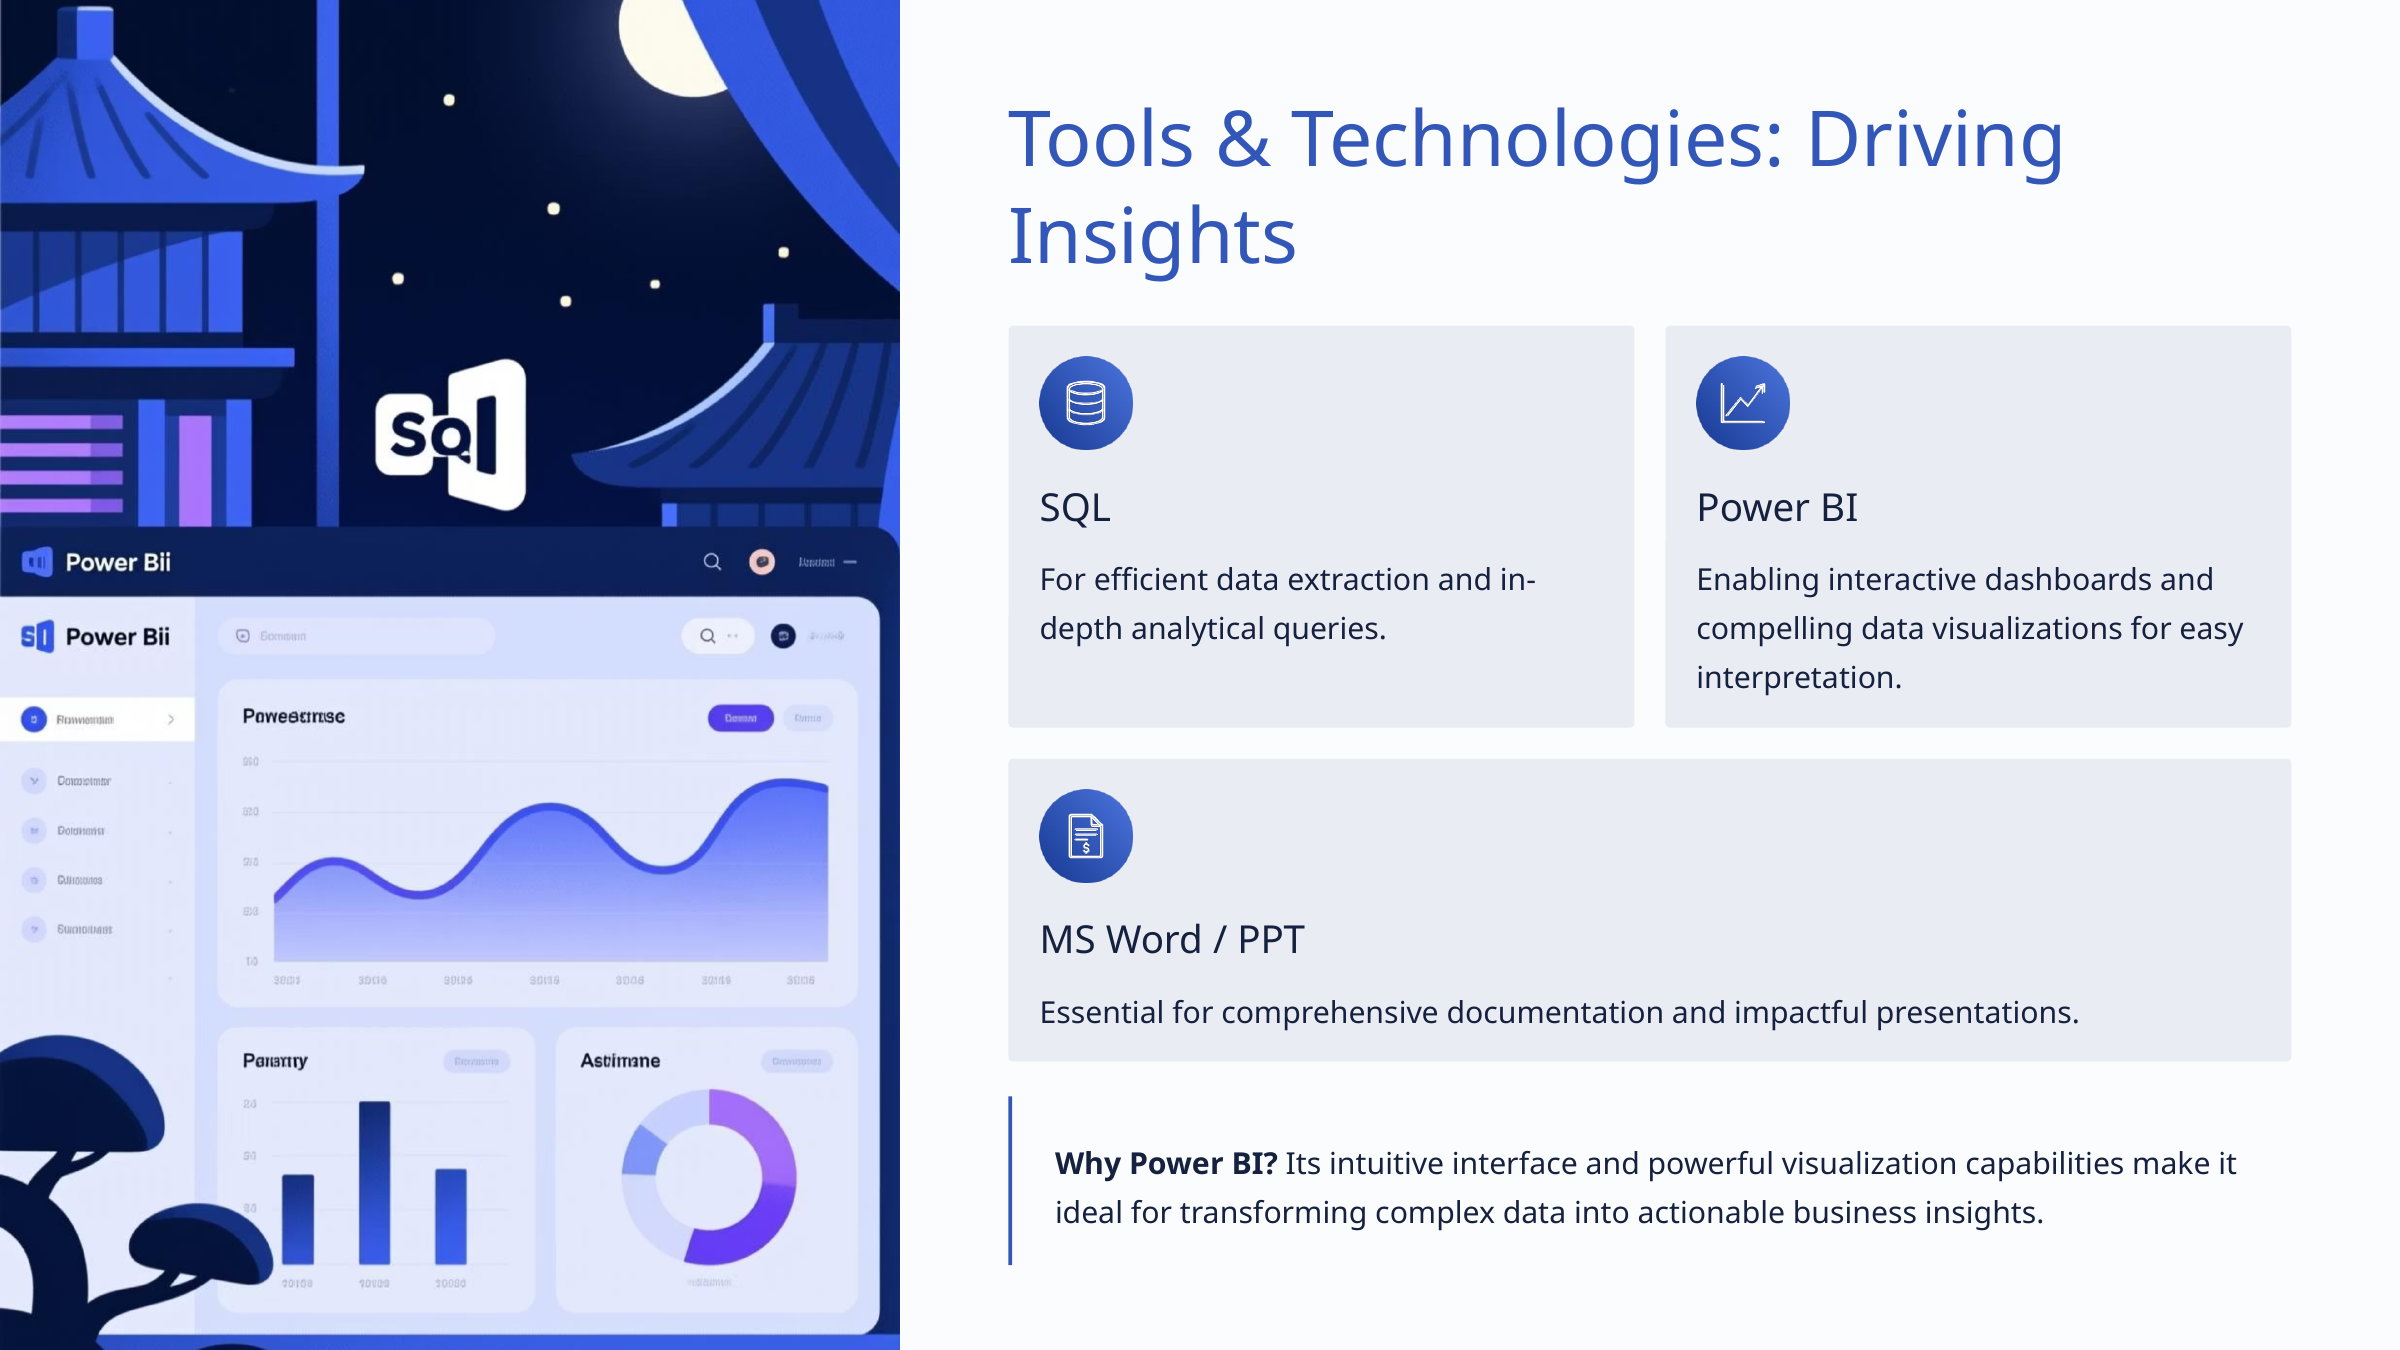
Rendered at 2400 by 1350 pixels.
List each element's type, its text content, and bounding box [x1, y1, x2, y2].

text_box Why Power BI? Its intuitive interface and powerful visualization capabilities make it ideal for transforming complex data into actionable business insights. [1055, 1131, 2292, 1231]
text_box Enabling interactive dashboards and compelling data visualizations for easy interpretation. [1696, 547, 2261, 697]
text_box [1008, 325, 1635, 728]
text_box Tools & Technologies: Driving Insights [1008, 85, 2292, 280]
text_box Essential for comprehensive documentation and impactful presentations. [1039, 980, 2261, 1031]
picture [1039, 789, 1133, 883]
text_box For efficient data extraction and in-depth analytical queries. [1039, 547, 1604, 647]
picture [0, 0, 900, 1350]
text_box [1665, 325, 2292, 728]
picture [1696, 356, 1790, 450]
text_box [1008, 758, 2292, 1062]
text_box SQL [1039, 480, 1428, 530]
picture [1039, 356, 1133, 450]
text_box Power BI [1696, 480, 2085, 530]
text_box [1008, 1096, 1013, 1266]
text_box MS Word / PPT [1039, 913, 1428, 963]
